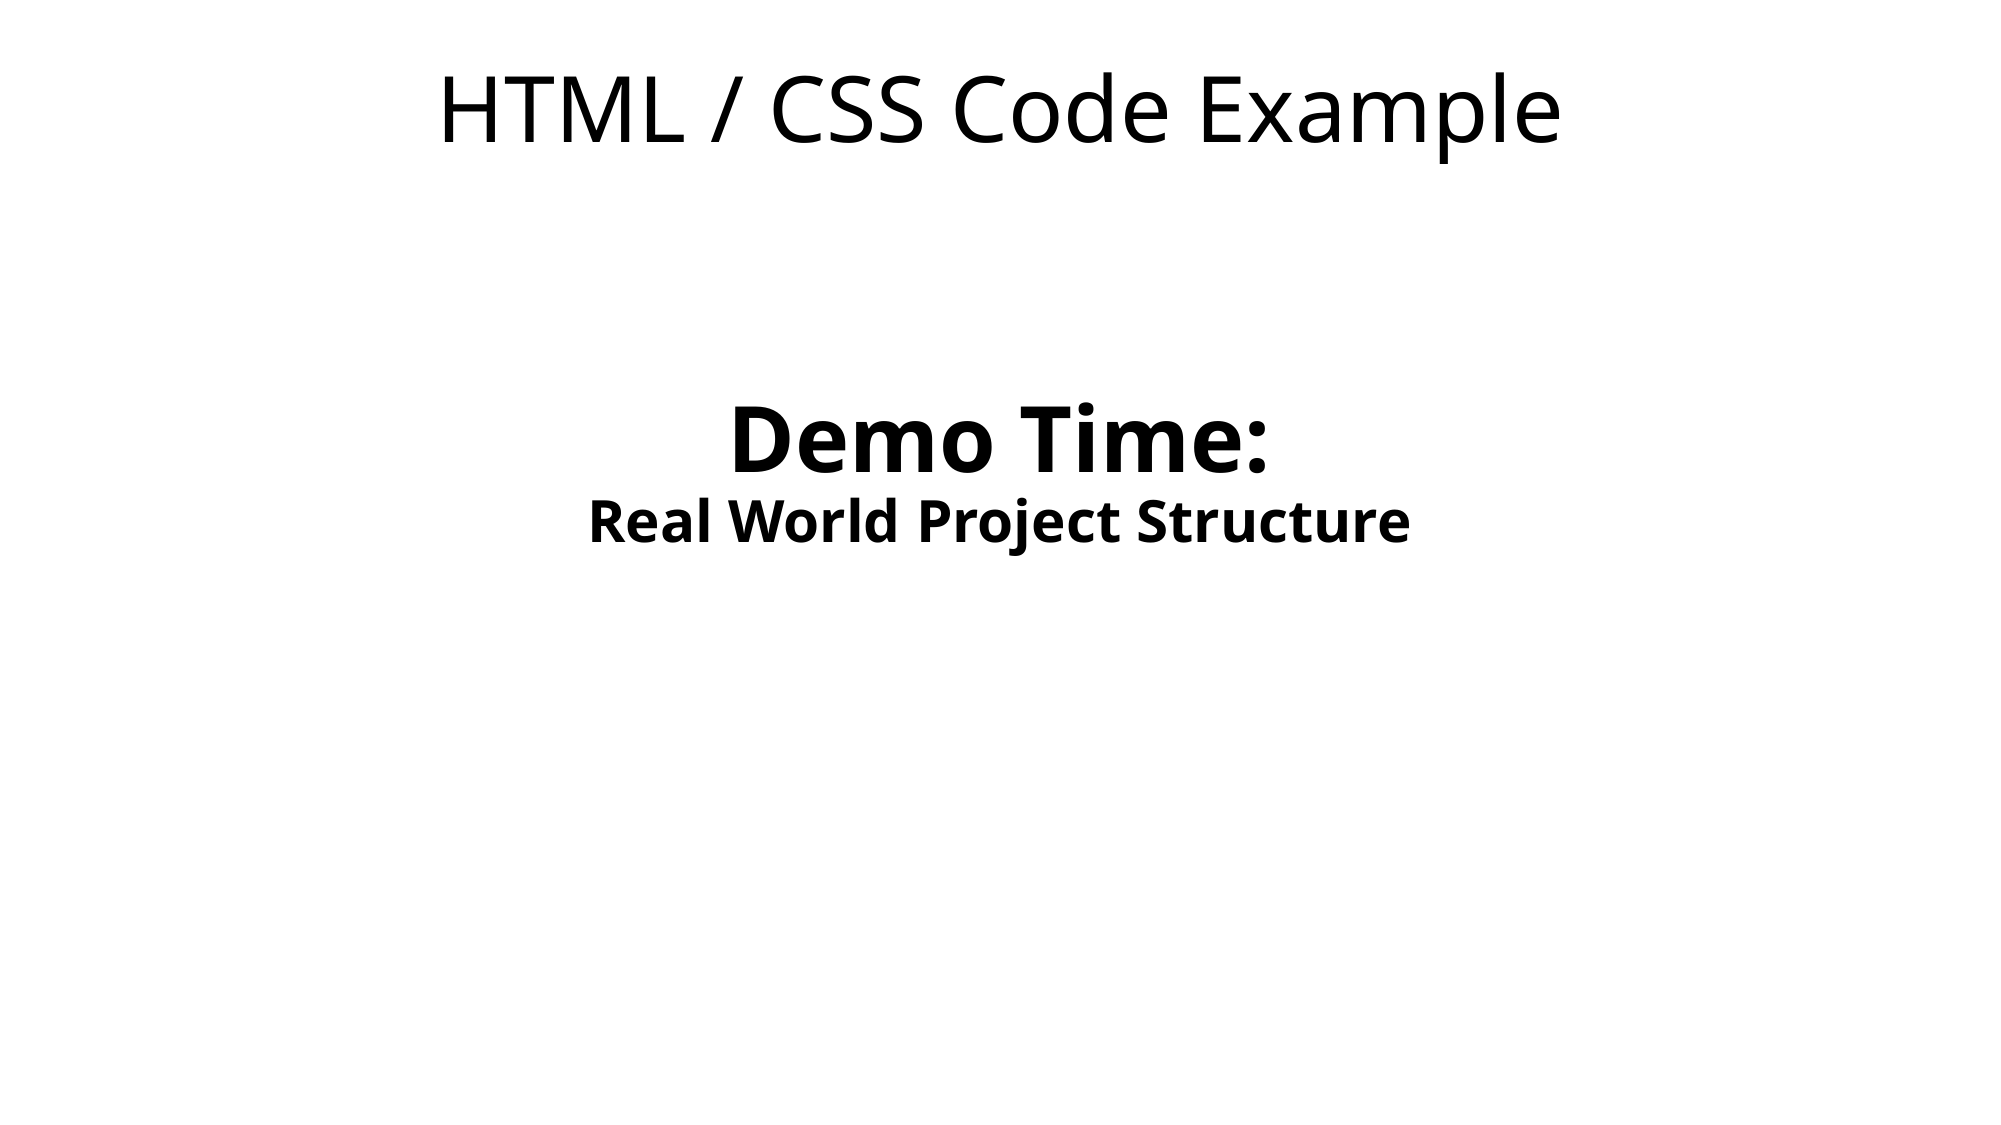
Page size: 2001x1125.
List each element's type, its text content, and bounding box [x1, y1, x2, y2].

text_box Demo Time: Real World Project Structure [100, 365, 1899, 583]
title HTML / CSS Code Example [102, 3, 1899, 222]
